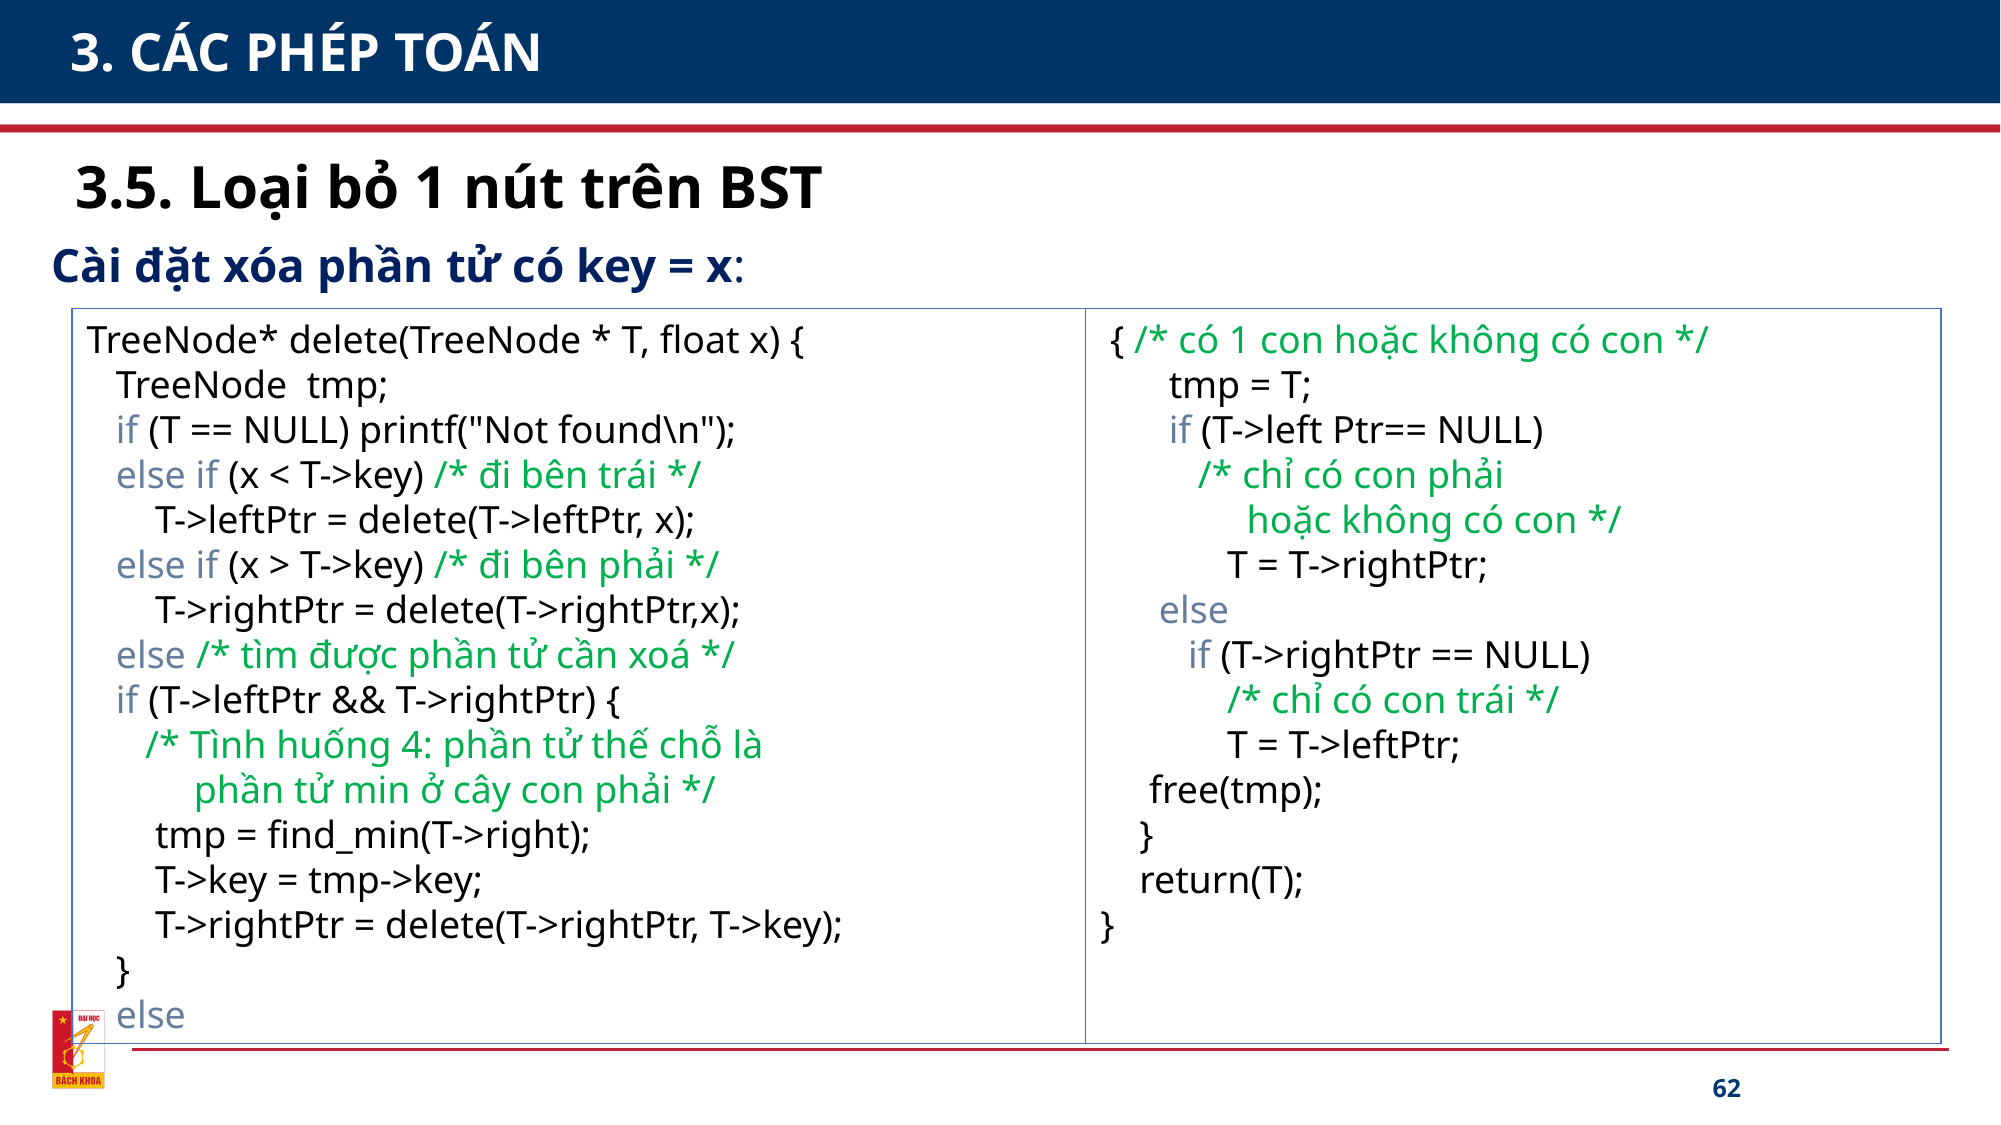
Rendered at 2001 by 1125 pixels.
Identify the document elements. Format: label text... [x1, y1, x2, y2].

text_box TreeNode* delete(TreeNode * T, float x) { TreeNode tmp; if (T == NULL) printf("Not found\n"); else if (x < T->key) /* đi bên trái */ T->leftPtr = delete(T->leftPtr, x); else if (x > T->key) /* đi bên phải */ T->rightPtr = delete(T->rightPtr,x); else /* tìm được phần tử cần xoá */ if (T->leftPtr && T->rightPtr) { /* Tình huống 4: phần tử thế chỗ là phần tử min ở cây con phải */ tmp = find_min(T->right); T->key = tmp->key; T->rightPtr = delete(T->rightPtr, T->key); } else [71, 308, 1085, 1044]
picture [0, 0, 2001, 1125]
slide_number 62 [1502, 1065, 1953, 1125]
text_box Cài đặt xóa phần tử có key = x: [36, 229, 761, 300]
text_box 3.5. Loại bỏ 1 nút trên BST [59, 150, 1785, 226]
title 3. CÁC PHÉP TOÁN [55, 18, 1945, 90]
text_box { /* có 1 con hoặc không có con */ tmp = T; if (T->left Ptr== NULL) /* chỉ có con phải hoặc không có con */ T = T->rightPtr; else if (T->rightPtr == NULL) /* chỉ có con trái */ T = T->leftPtr; free(tmp); } return(T); } [1085, 308, 1941, 1044]
